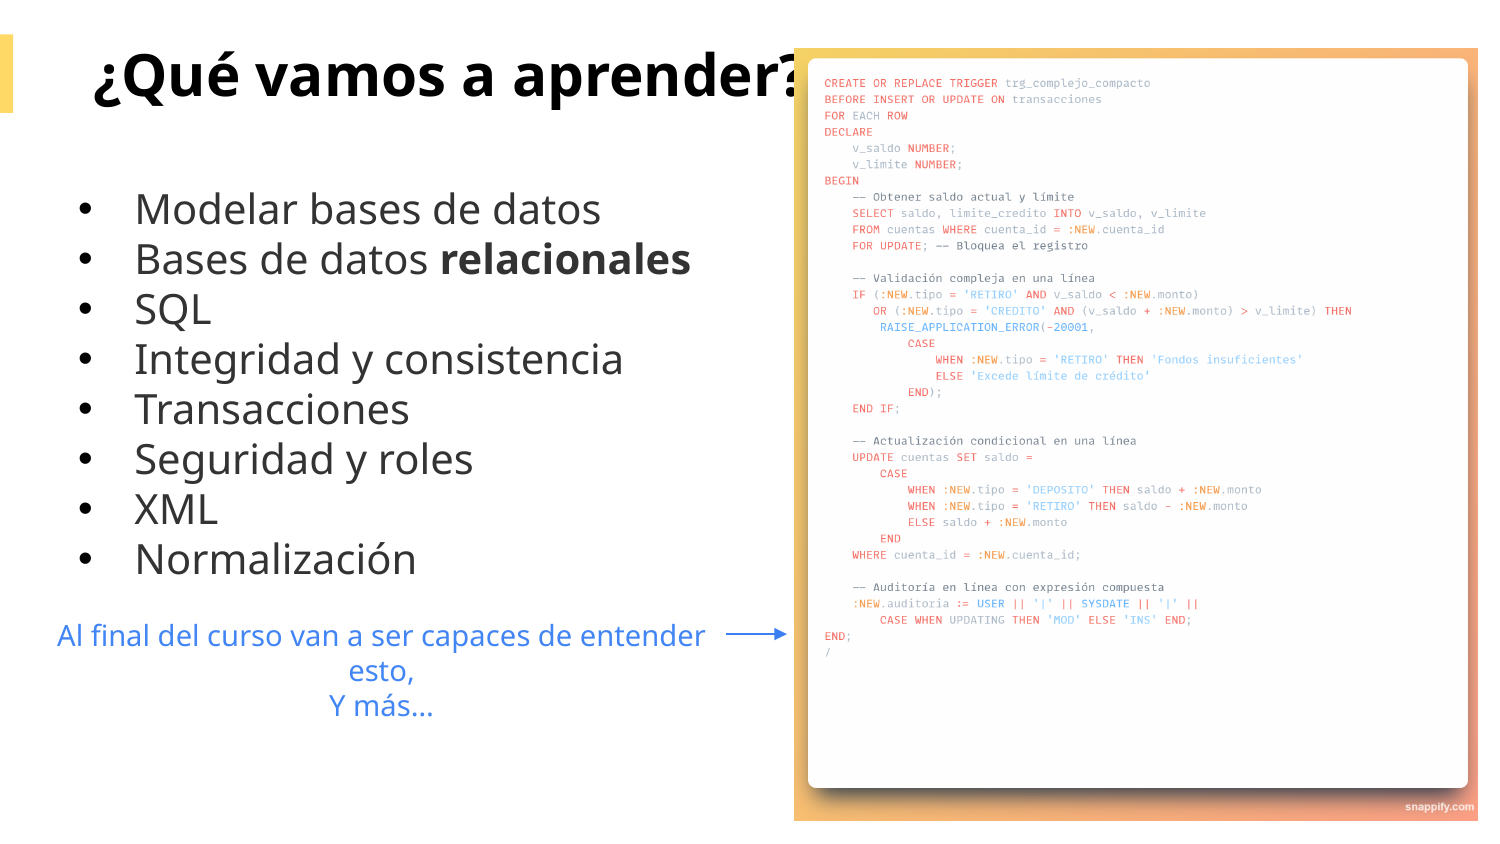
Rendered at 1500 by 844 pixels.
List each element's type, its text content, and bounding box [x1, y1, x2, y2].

text_box Modelar bases de datos Bases de datos relacionales SQL Integridad y consistencia Transacciones Seguridad y roles XML Normalización [63, 167, 788, 567]
text_box Al final del curso van a ser capaces de entender esto, Y más… [6, 609, 757, 730]
text_box [0, 34, 14, 113]
picture [793, 47, 1478, 821]
text_box ¿Qué vamos a aprender? [78, 23, 986, 124]
